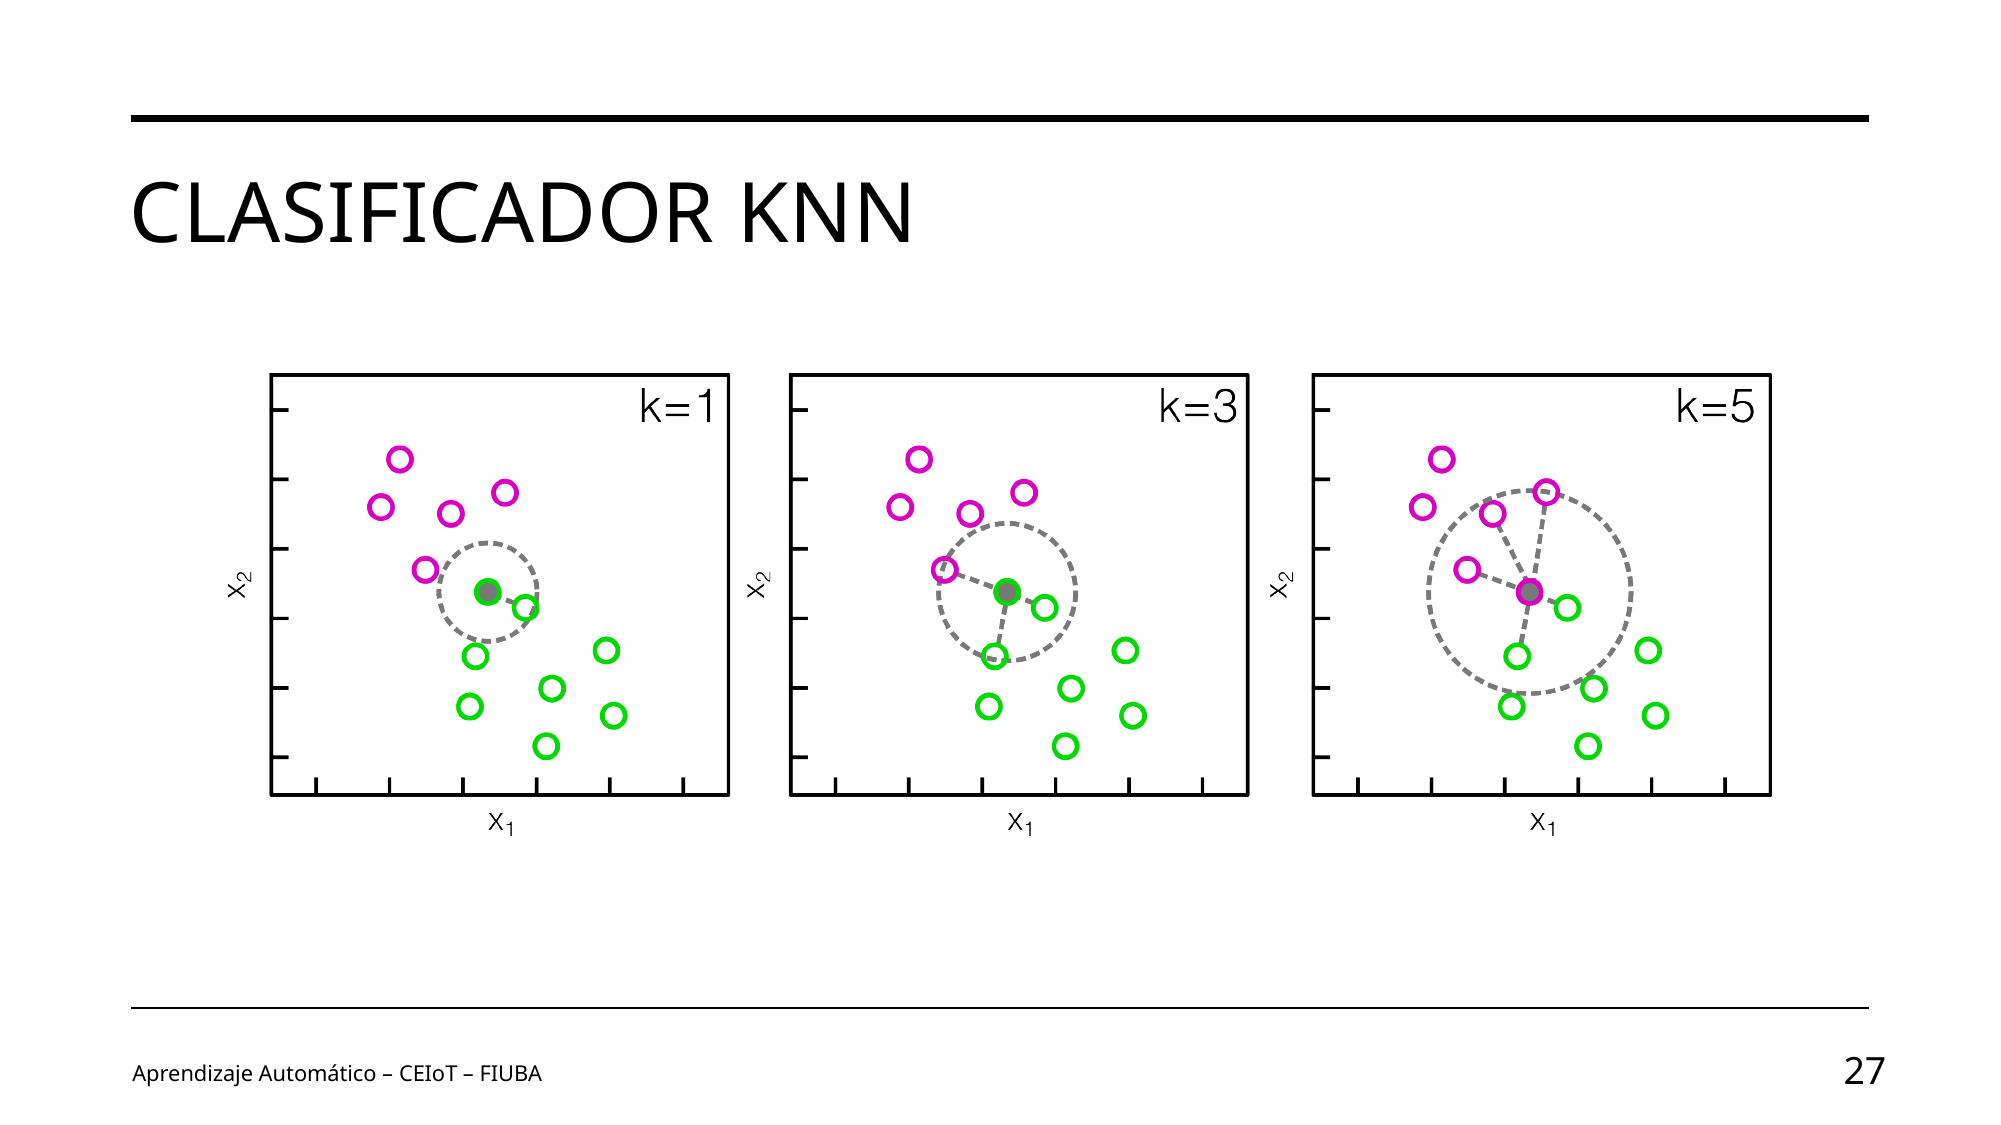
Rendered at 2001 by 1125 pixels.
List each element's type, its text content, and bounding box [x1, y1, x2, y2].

title Clasificador Knn [114, 151, 1869, 290]
picture [228, 373, 1772, 836]
footer Aprendizaje Automático – CEIoT – FIUBA [117, 1042, 862, 1103]
slide_number 27 [1791, 1042, 1902, 1103]
